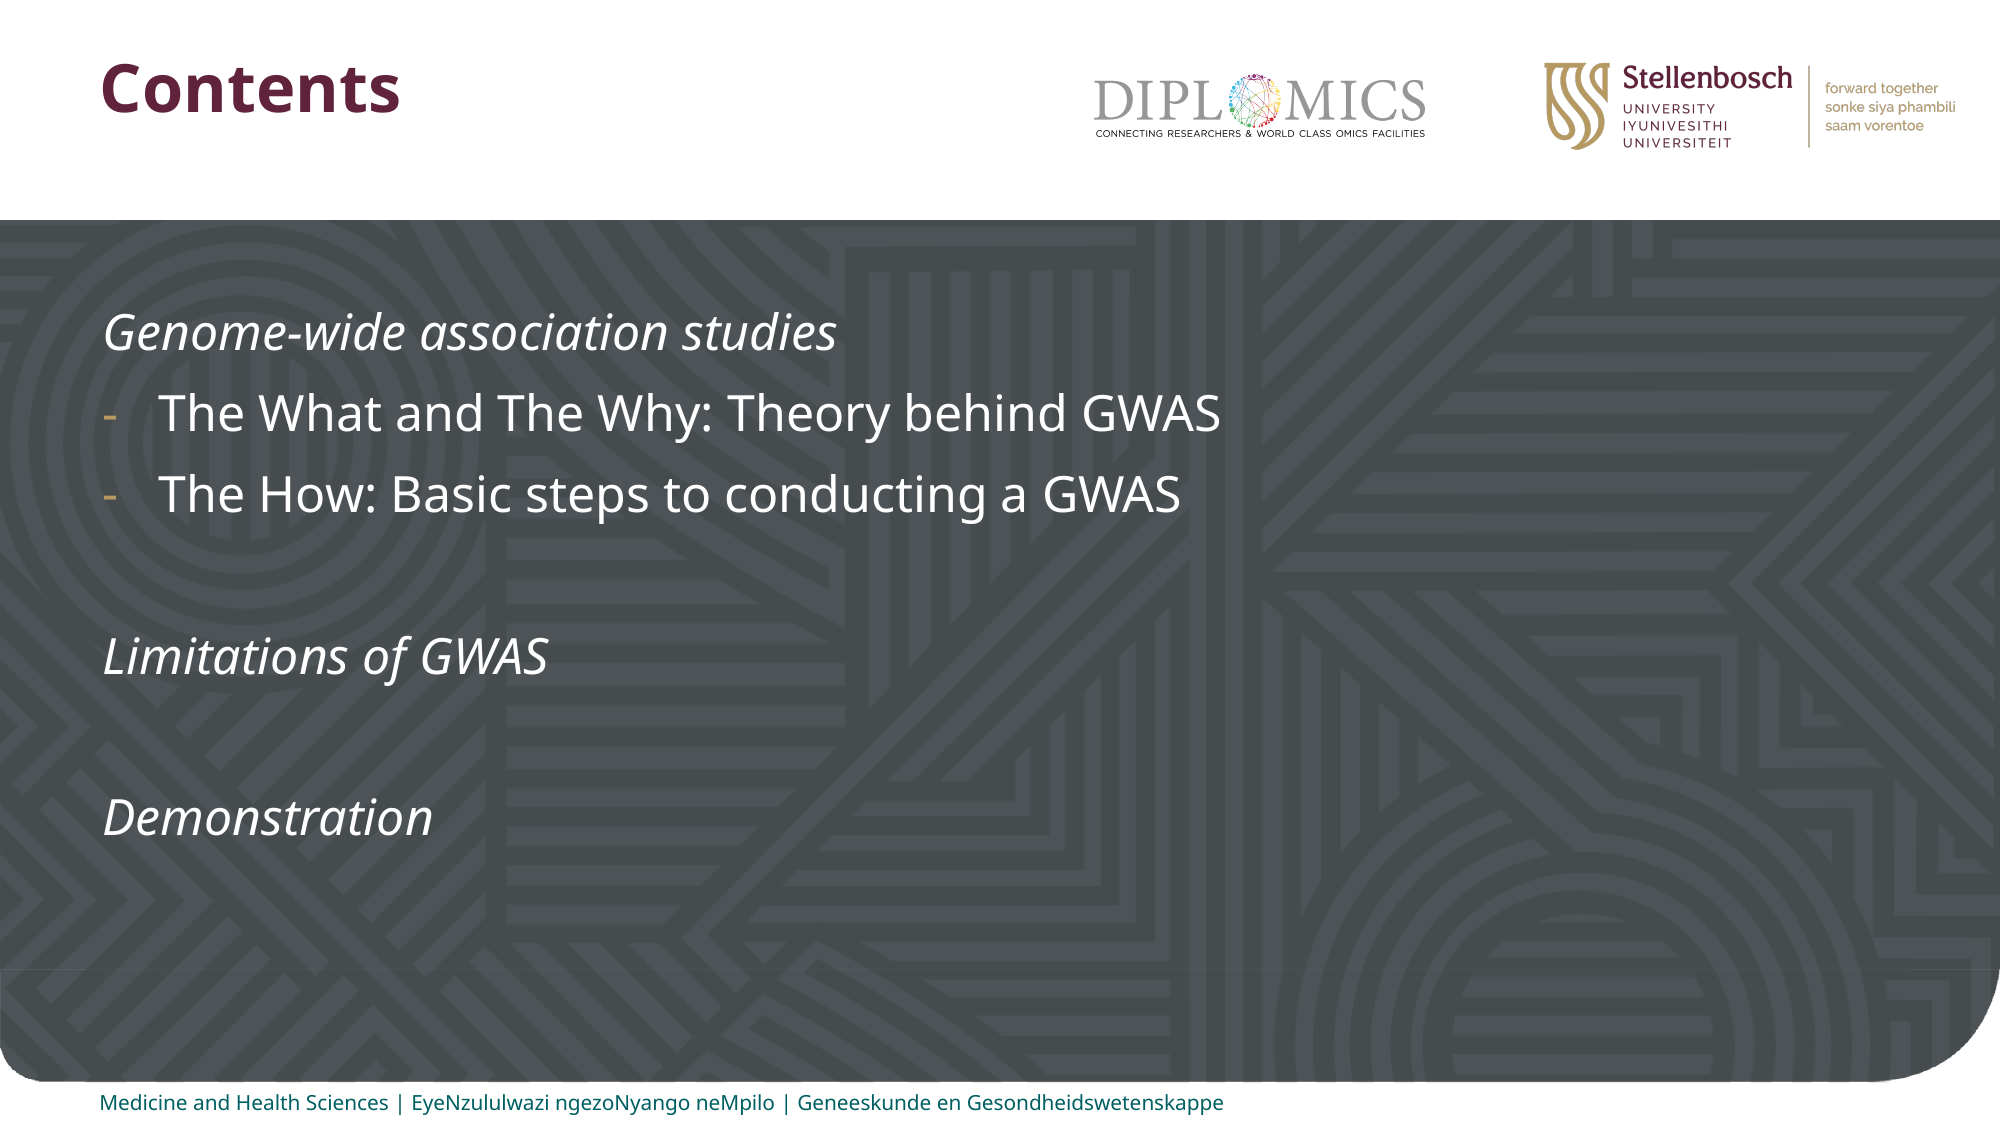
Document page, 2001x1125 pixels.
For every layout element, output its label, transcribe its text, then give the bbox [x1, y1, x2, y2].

picture [1499, 21, 2000, 192]
list Genome-wide association studies The What and The Why: Theory behind GWAS The How: Basic steps to conducting a GWAS Limitations of GWAS Demonstration [87, 293, 1913, 1125]
picture [0, 220, 2000, 1125]
title Contents [85, 47, 1452, 215]
picture [1094, 73, 1425, 137]
